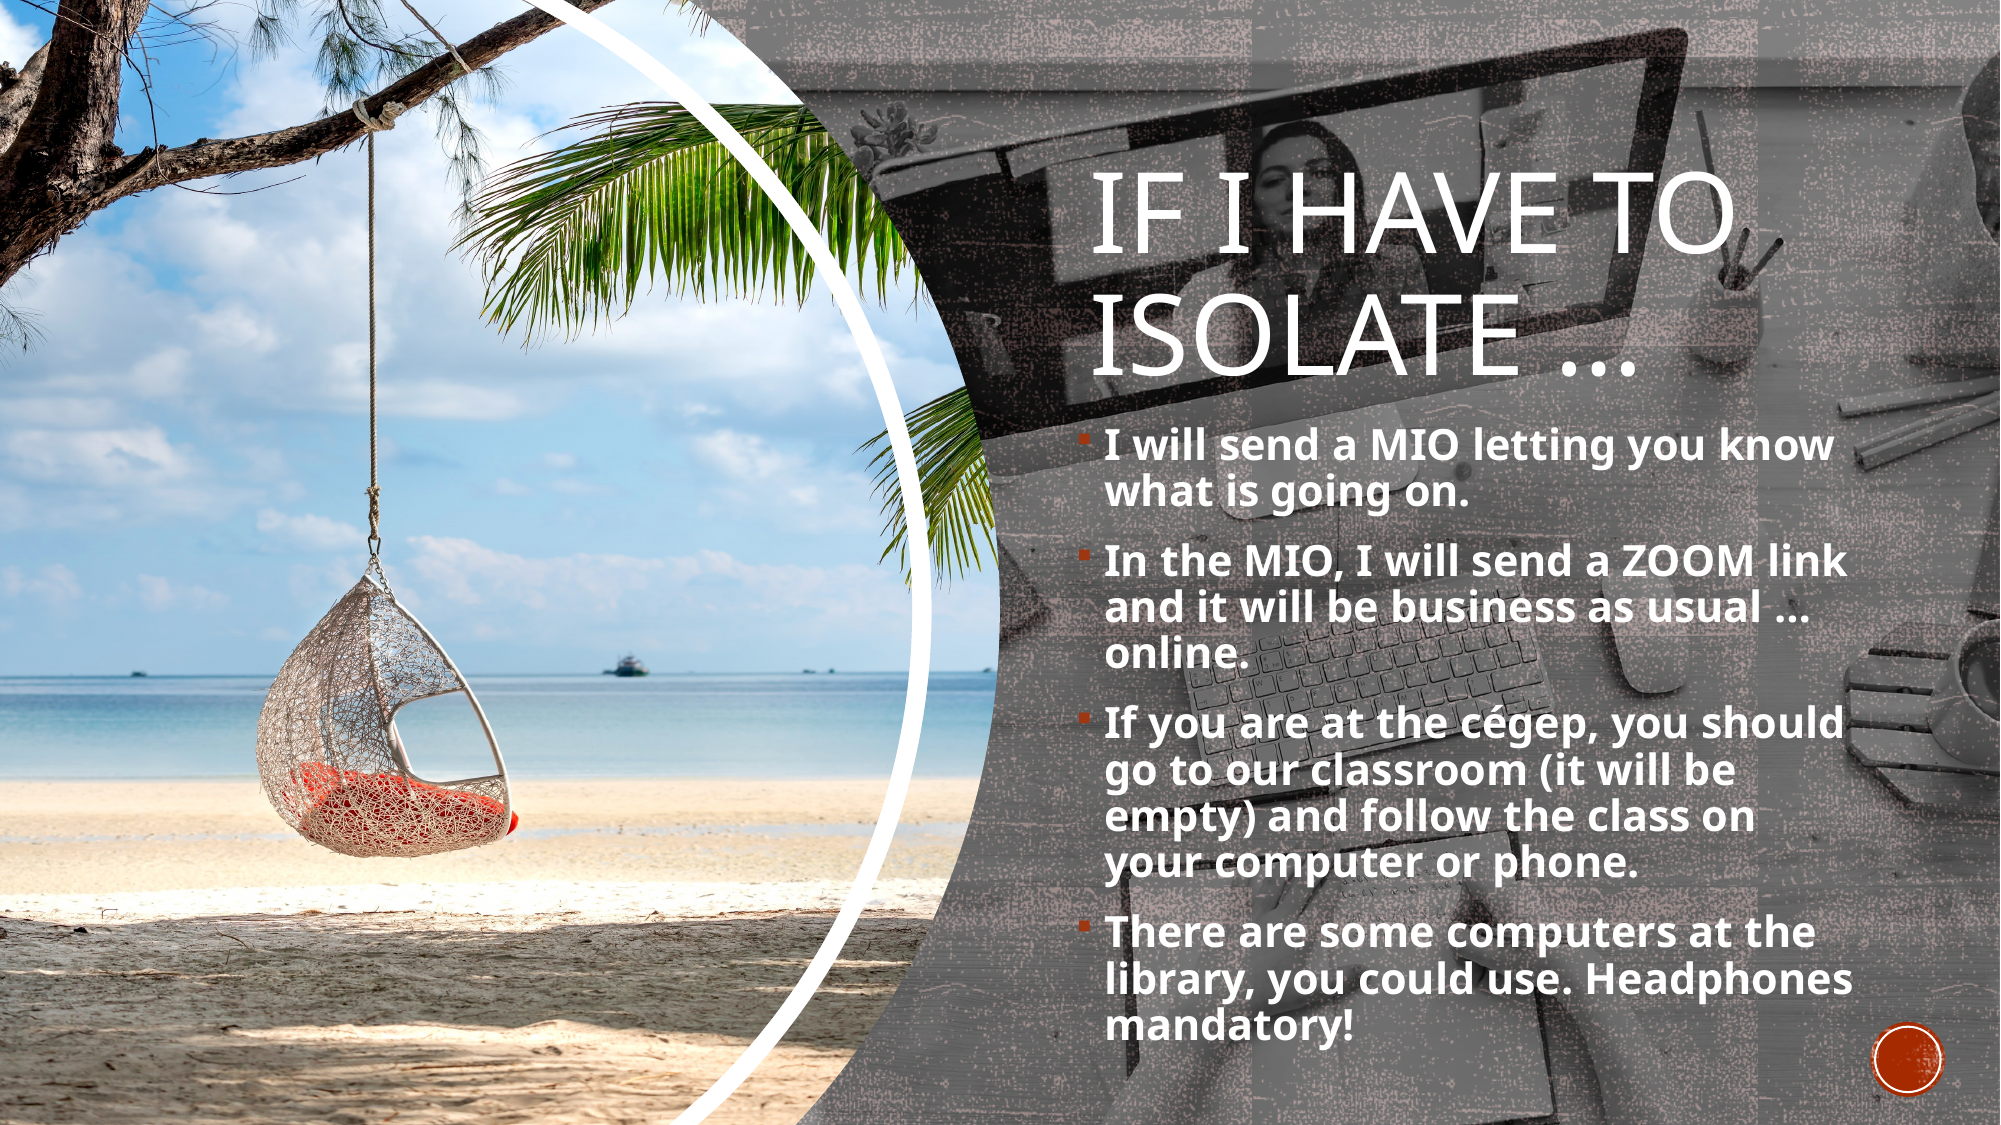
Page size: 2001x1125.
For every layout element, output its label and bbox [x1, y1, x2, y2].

text_box [1873, 1025, 1943, 1095]
picture [0, 0, 1997, 1125]
